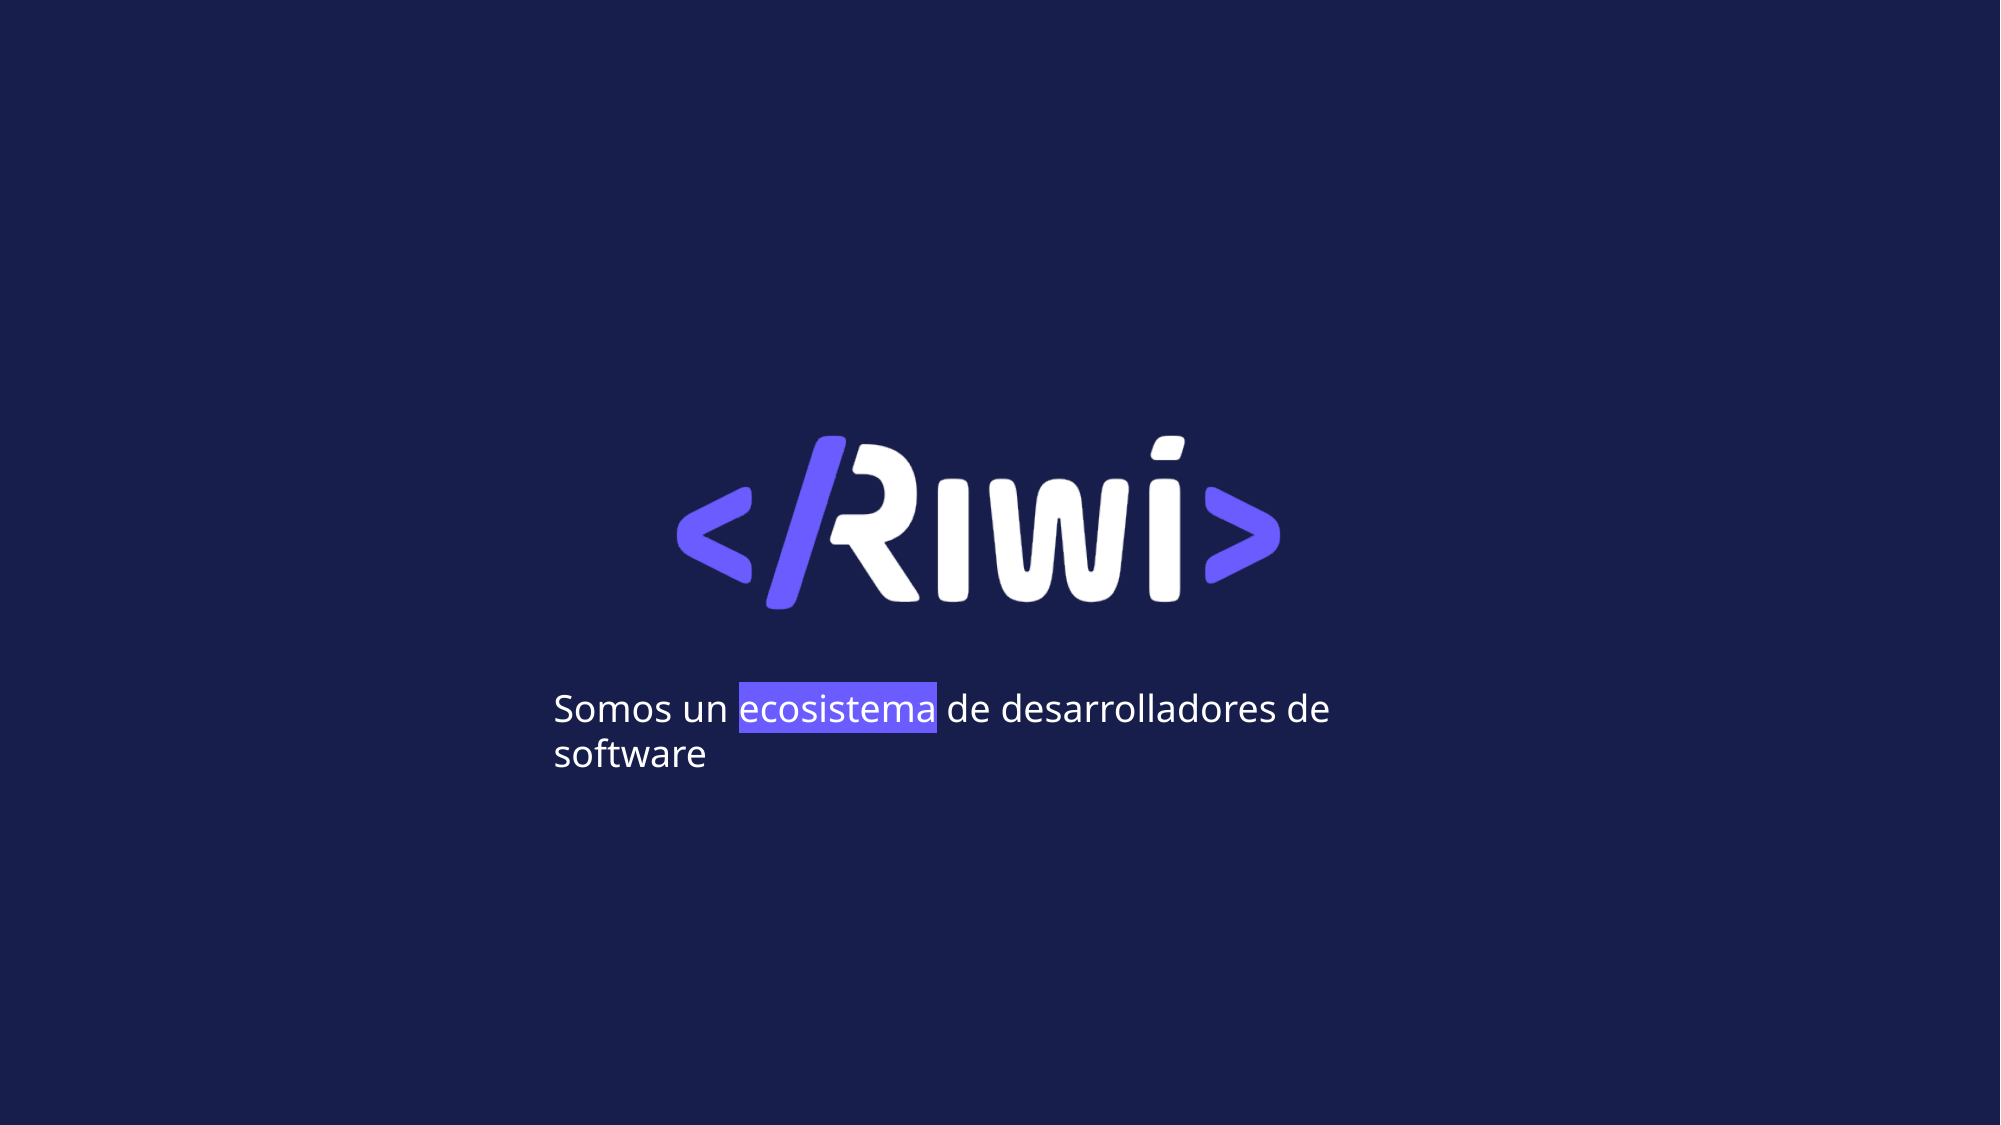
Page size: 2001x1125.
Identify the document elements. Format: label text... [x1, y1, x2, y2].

picture [622, 368, 1334, 678]
text_box Somos un ecosistema de desarrolladores de software [538, 677, 1462, 783]
